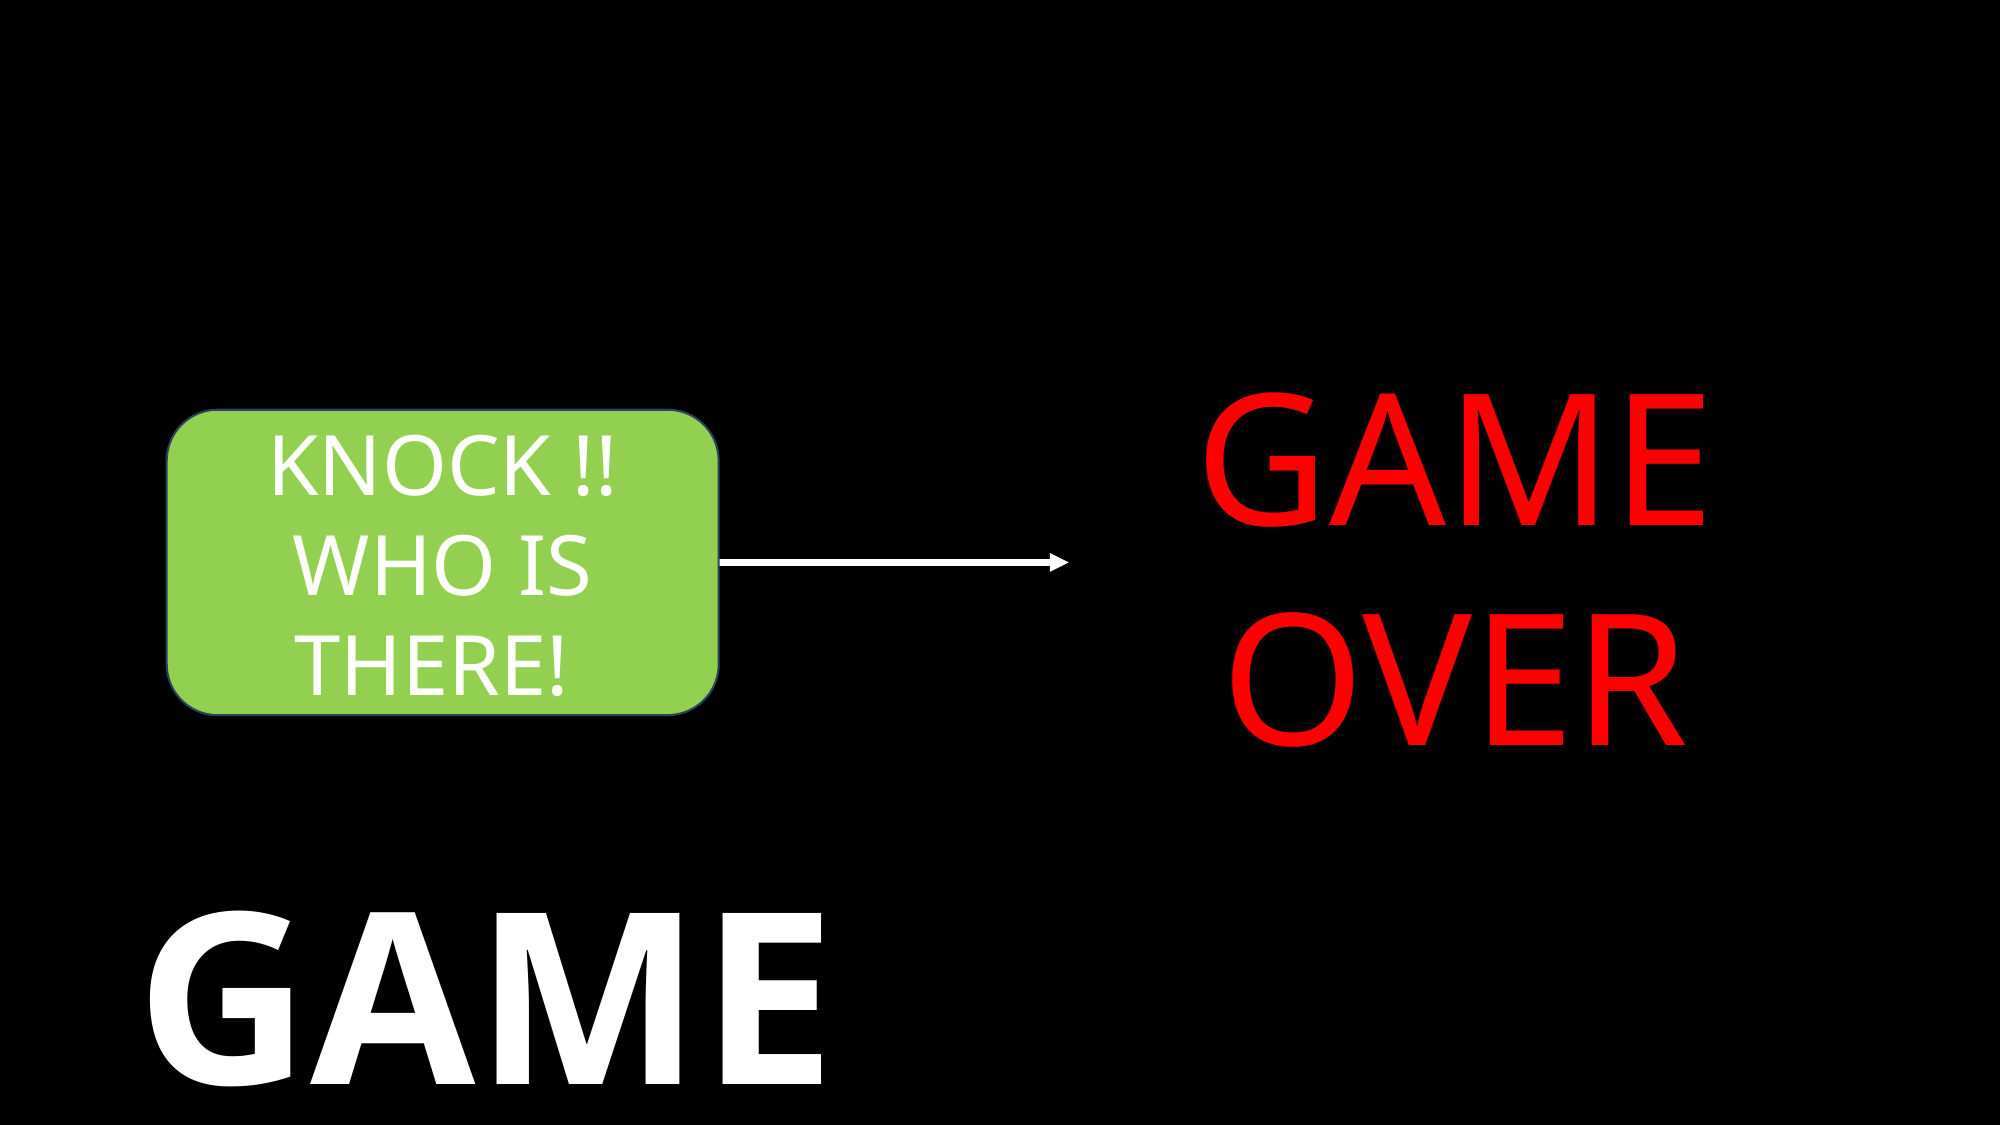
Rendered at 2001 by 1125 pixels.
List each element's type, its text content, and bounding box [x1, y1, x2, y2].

text_box Game over [1119, 461, 1792, 667]
text_box GAME FLOW [0, 837, 1031, 1125]
text_box KNOCK !! WHO IS THERE! [165, 408, 720, 717]
